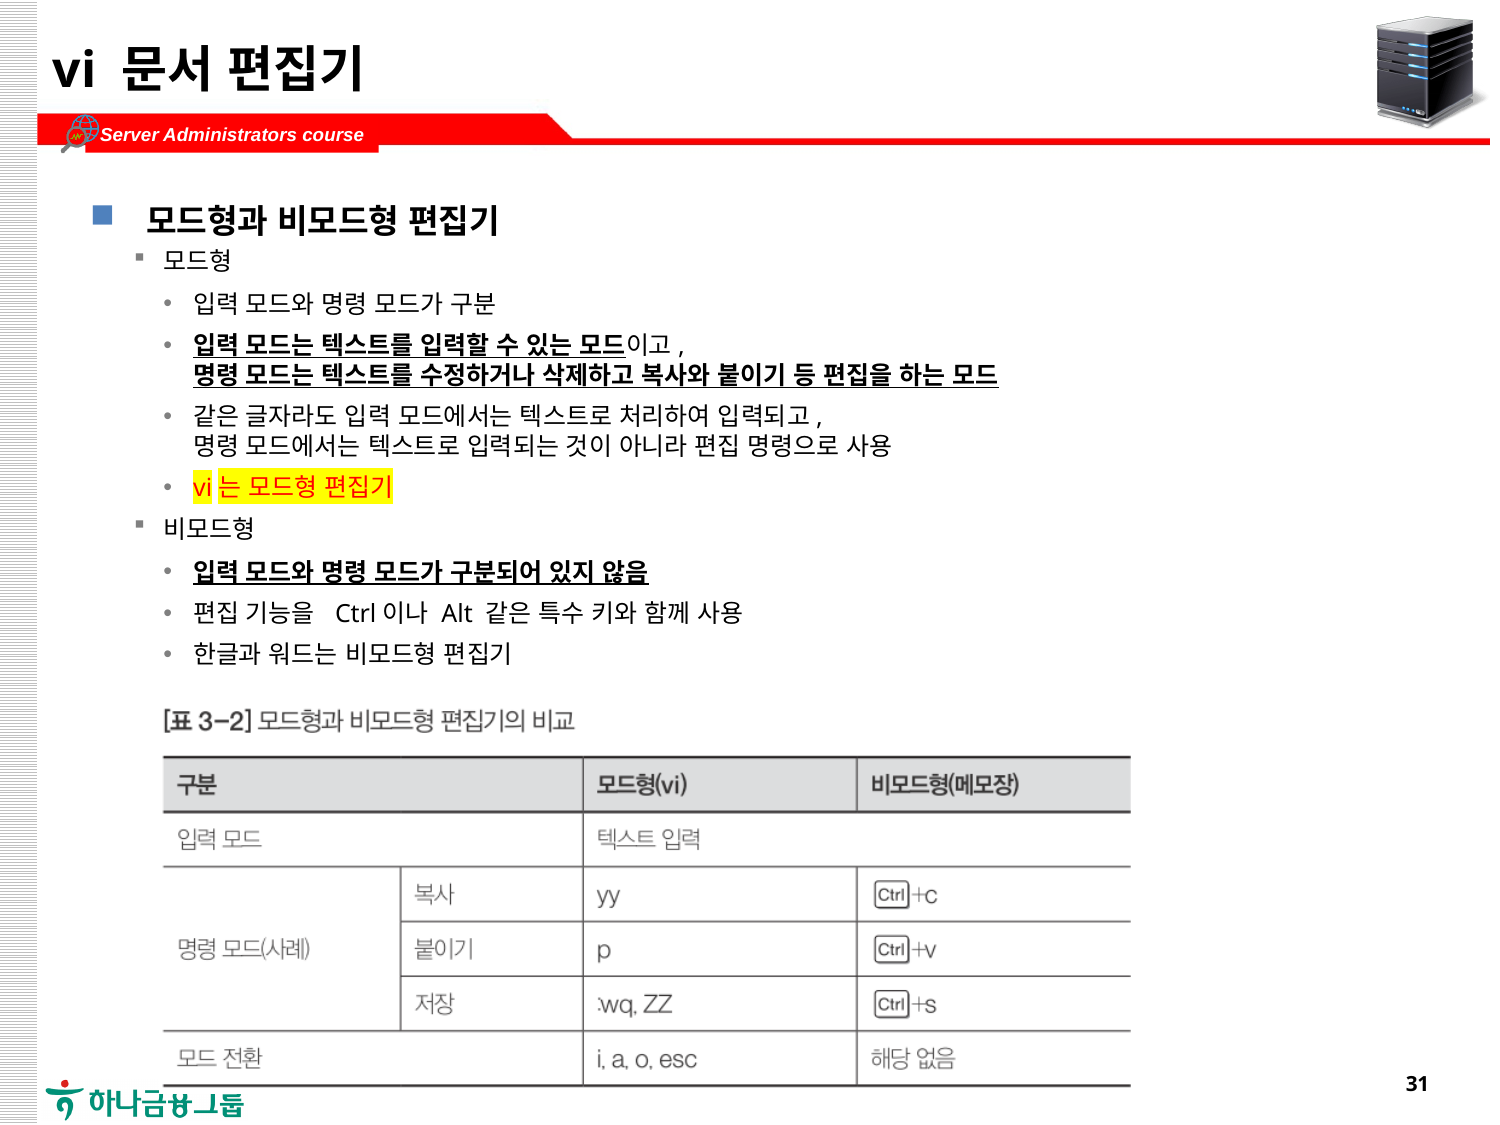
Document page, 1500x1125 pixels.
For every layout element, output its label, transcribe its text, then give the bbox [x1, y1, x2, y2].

list 모드형과 비모드형 편집기 모드형 입력 모드와 명령 모드가 구분 입력 모드는 텍스트를 입력할 수 있는 모드이고, 명령 모드는 텍스트를 수정하거나 삭제하고 복사와 붙이기 등 편집을 하는 모드 같은 글자라도 입력 모드에서는 텍스트로 처리하여 입력되고, 명령 모드에서는 텍스트로 입력되는 것이 아니라 편집 명령으로 사용 vi는 모드형 편집기 비모드형 입력 모드와 명령 모드가 구분되어 있지 않음 편집 기능을 Ctrl이나 Alt 같은 특수 키와 함께 사용 한글과 워드는 비모드형 편집기 [75, 172, 1436, 1059]
title vi 문서 편집기 [37, 22, 1425, 113]
picture [38, 7, 1495, 167]
picture [41, 703, 1138, 1121]
